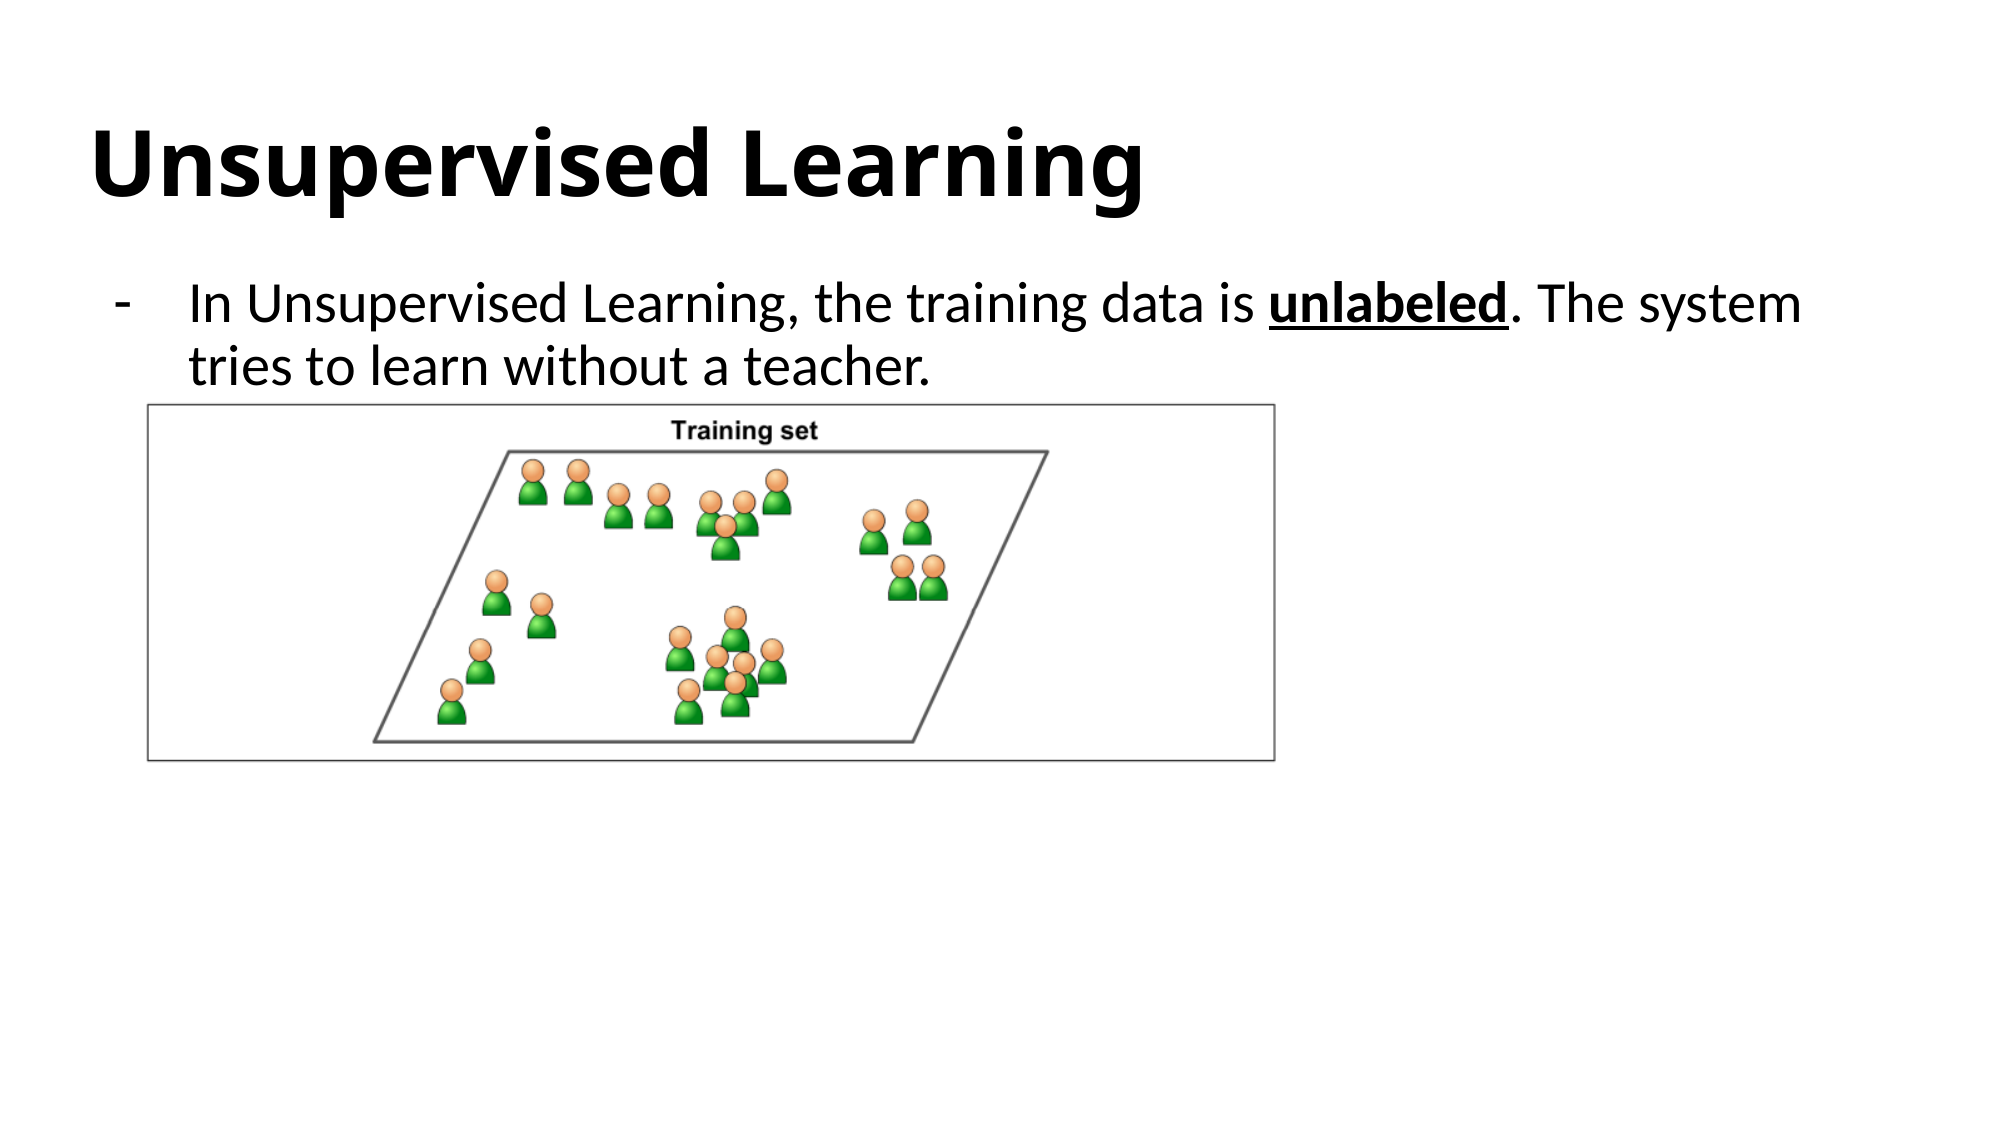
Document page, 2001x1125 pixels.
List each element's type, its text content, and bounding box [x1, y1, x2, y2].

title Unsupervised Learning [68, 97, 1932, 223]
list In Unsupervised Learning, the training data is unlabeled. The system tries to learn without a teacher. [68, 252, 1932, 1000]
picture [140, 393, 1296, 770]
